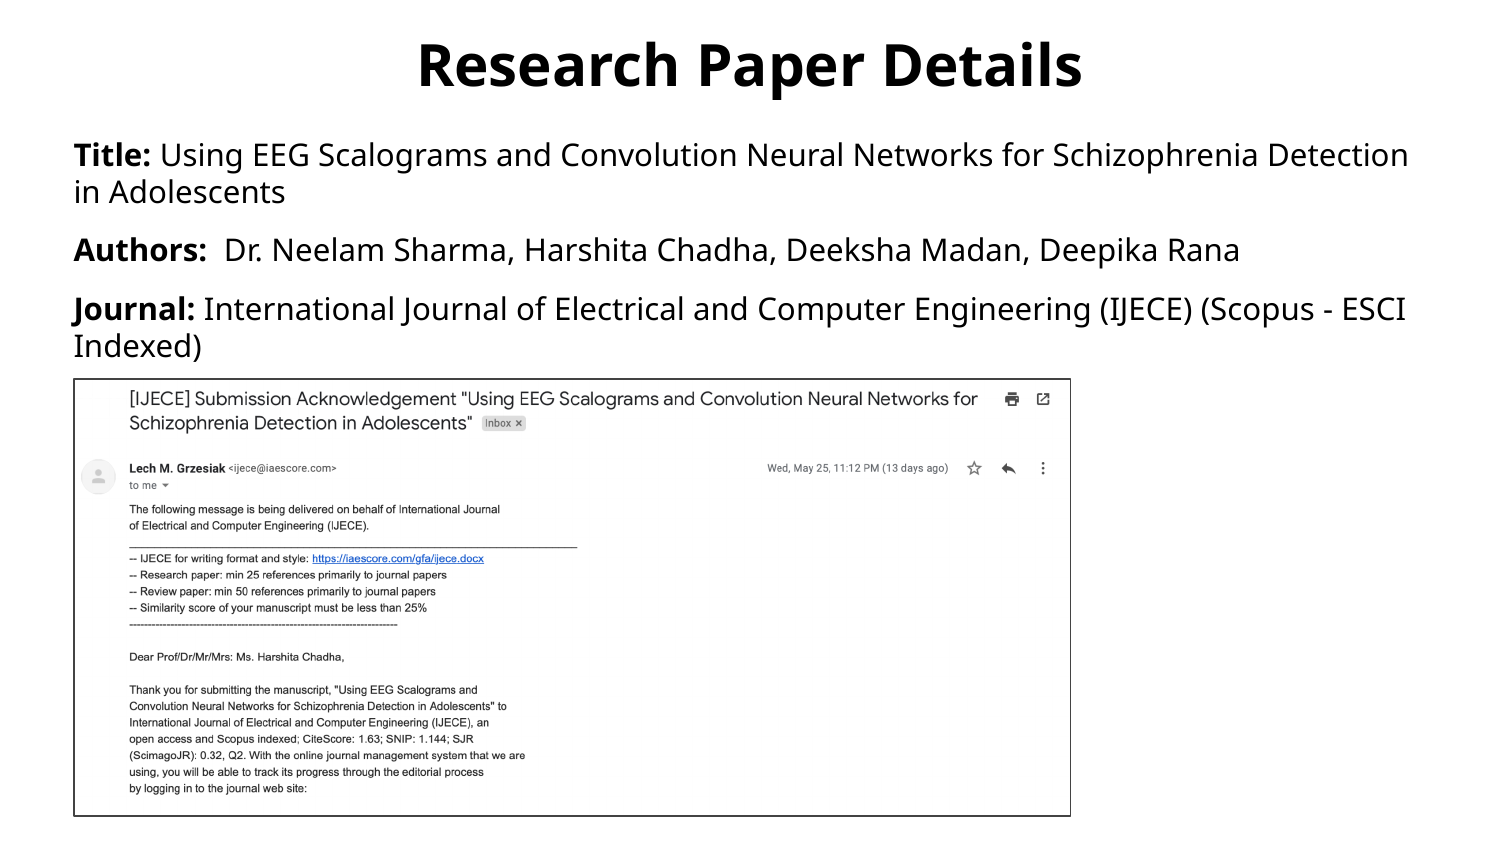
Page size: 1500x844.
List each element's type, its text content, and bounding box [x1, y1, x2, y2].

picture [74, 379, 1071, 816]
title Research Paper Details [75, 32, 1425, 94]
text_box Title: Using EEG Scalograms and Convolution Neural Networks for Schizophrenia Detection in Adolescents Authors: Dr. Neelam Sharma, Harshita Chadha, Deeksha Madan, Deepika Rana Journal: International Journal of Electrical and Computer Engineering (IJECE) (Scopus - ESCI Indexed) Current Status: Under Review [58, 120, 1442, 594]
